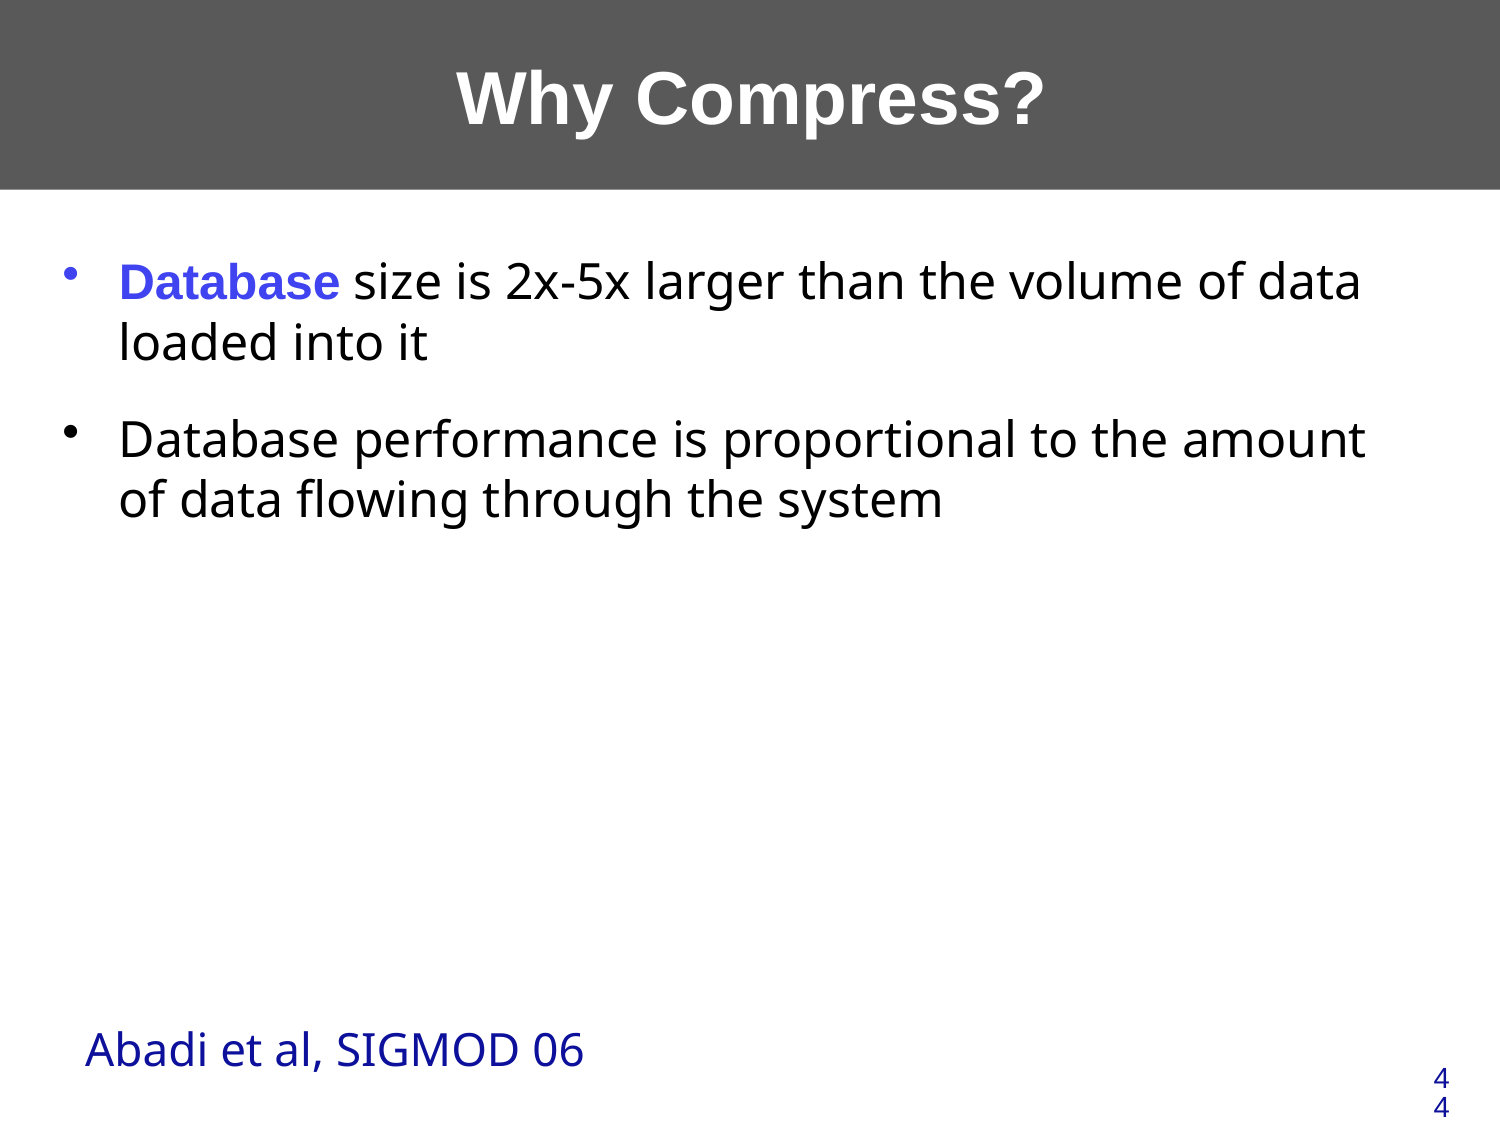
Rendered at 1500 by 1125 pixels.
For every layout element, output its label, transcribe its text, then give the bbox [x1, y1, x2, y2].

title Why Compress? [0, 0, 1500, 190]
list Database size is 2x-5x larger than the volume of data loaded into it Database performance is proportional to the amount of data flowing through the system [0, 243, 1413, 1053]
slide_number 44 [1418, 1052, 1461, 1103]
text_box Abadi et al, SIGMOD 06 [5, 970, 666, 1125]
